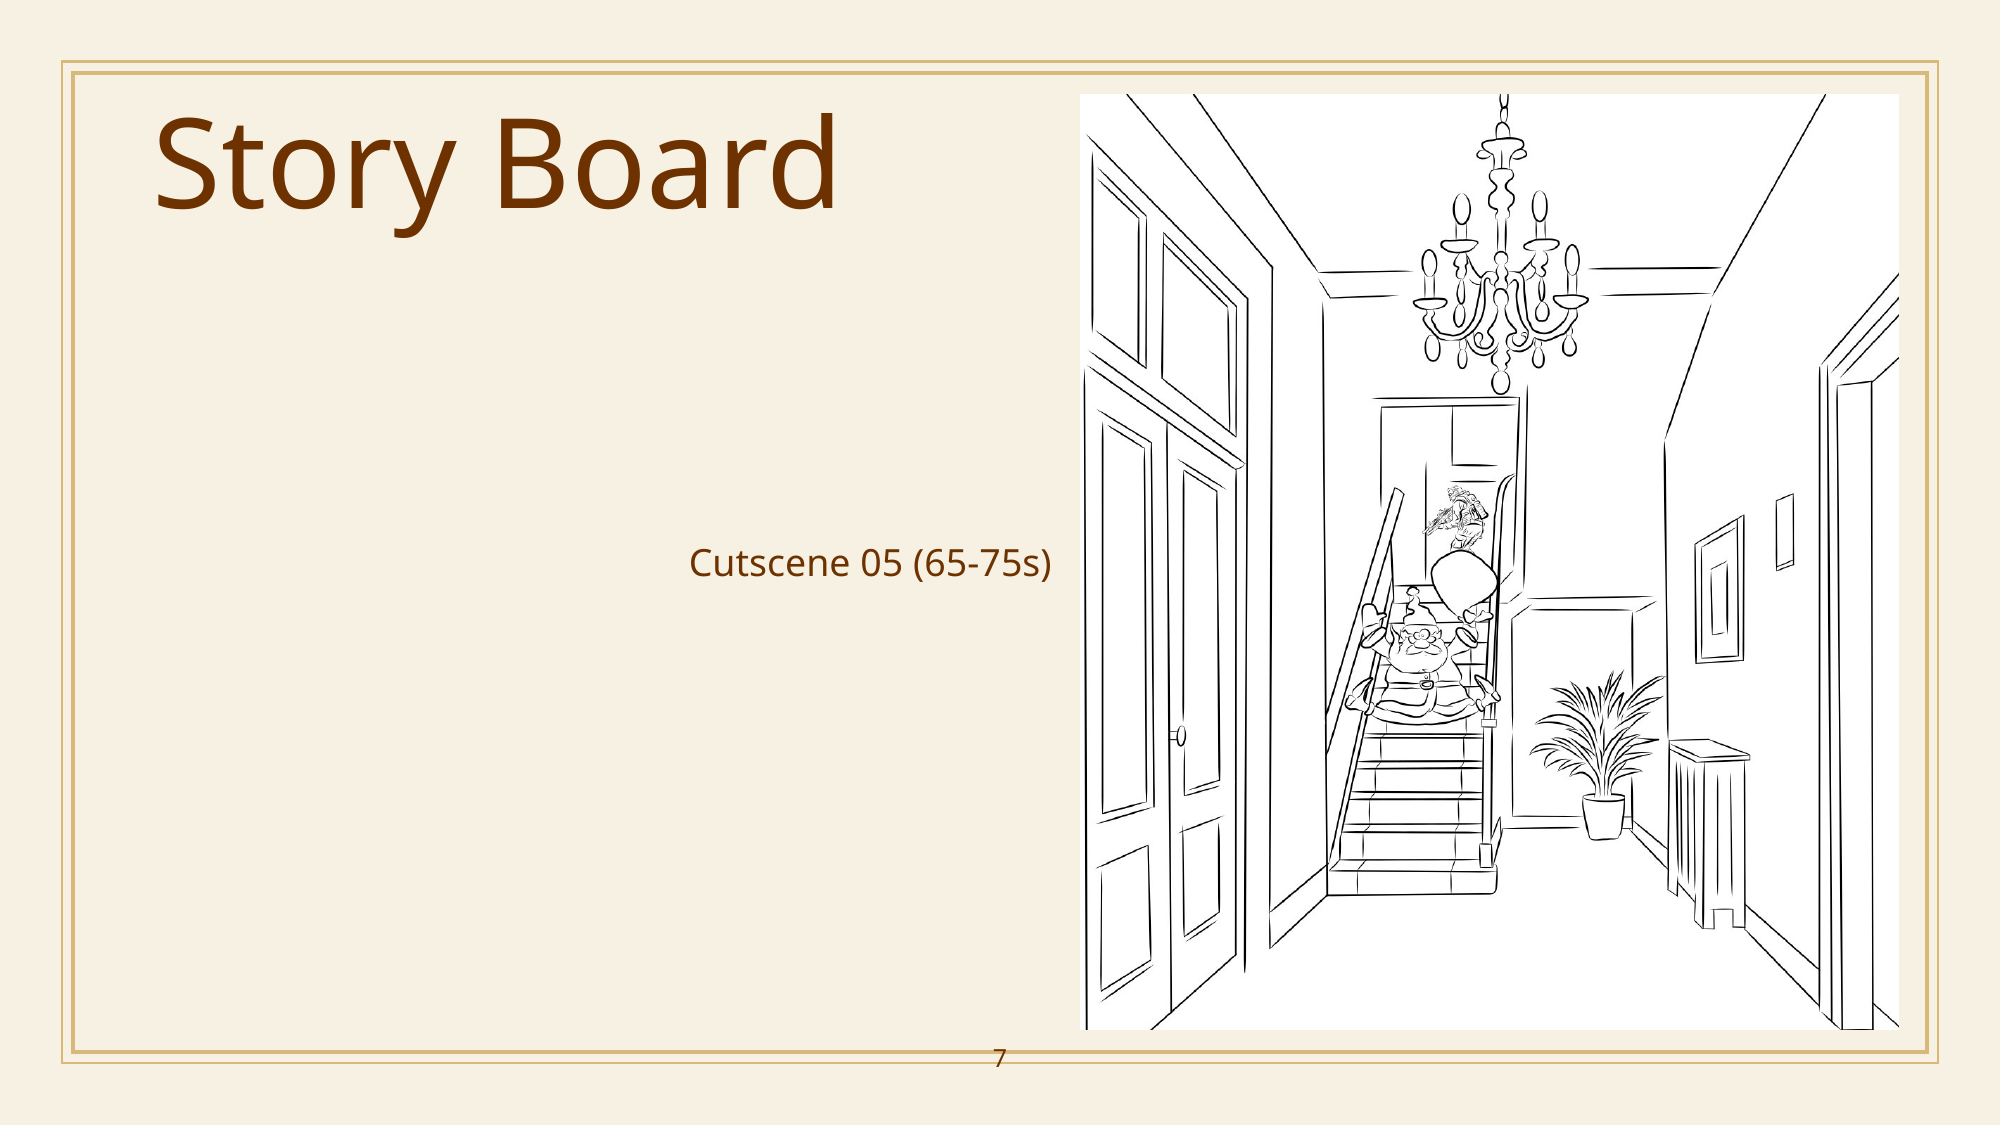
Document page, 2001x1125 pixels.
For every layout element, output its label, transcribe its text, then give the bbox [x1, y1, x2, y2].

slide_number 7 [954, 1029, 1045, 1089]
picture [1080, 93, 1899, 1030]
text_box Cutscene 05 (65-75s) [670, 531, 1080, 591]
title Story Board [137, 59, 1863, 278]
